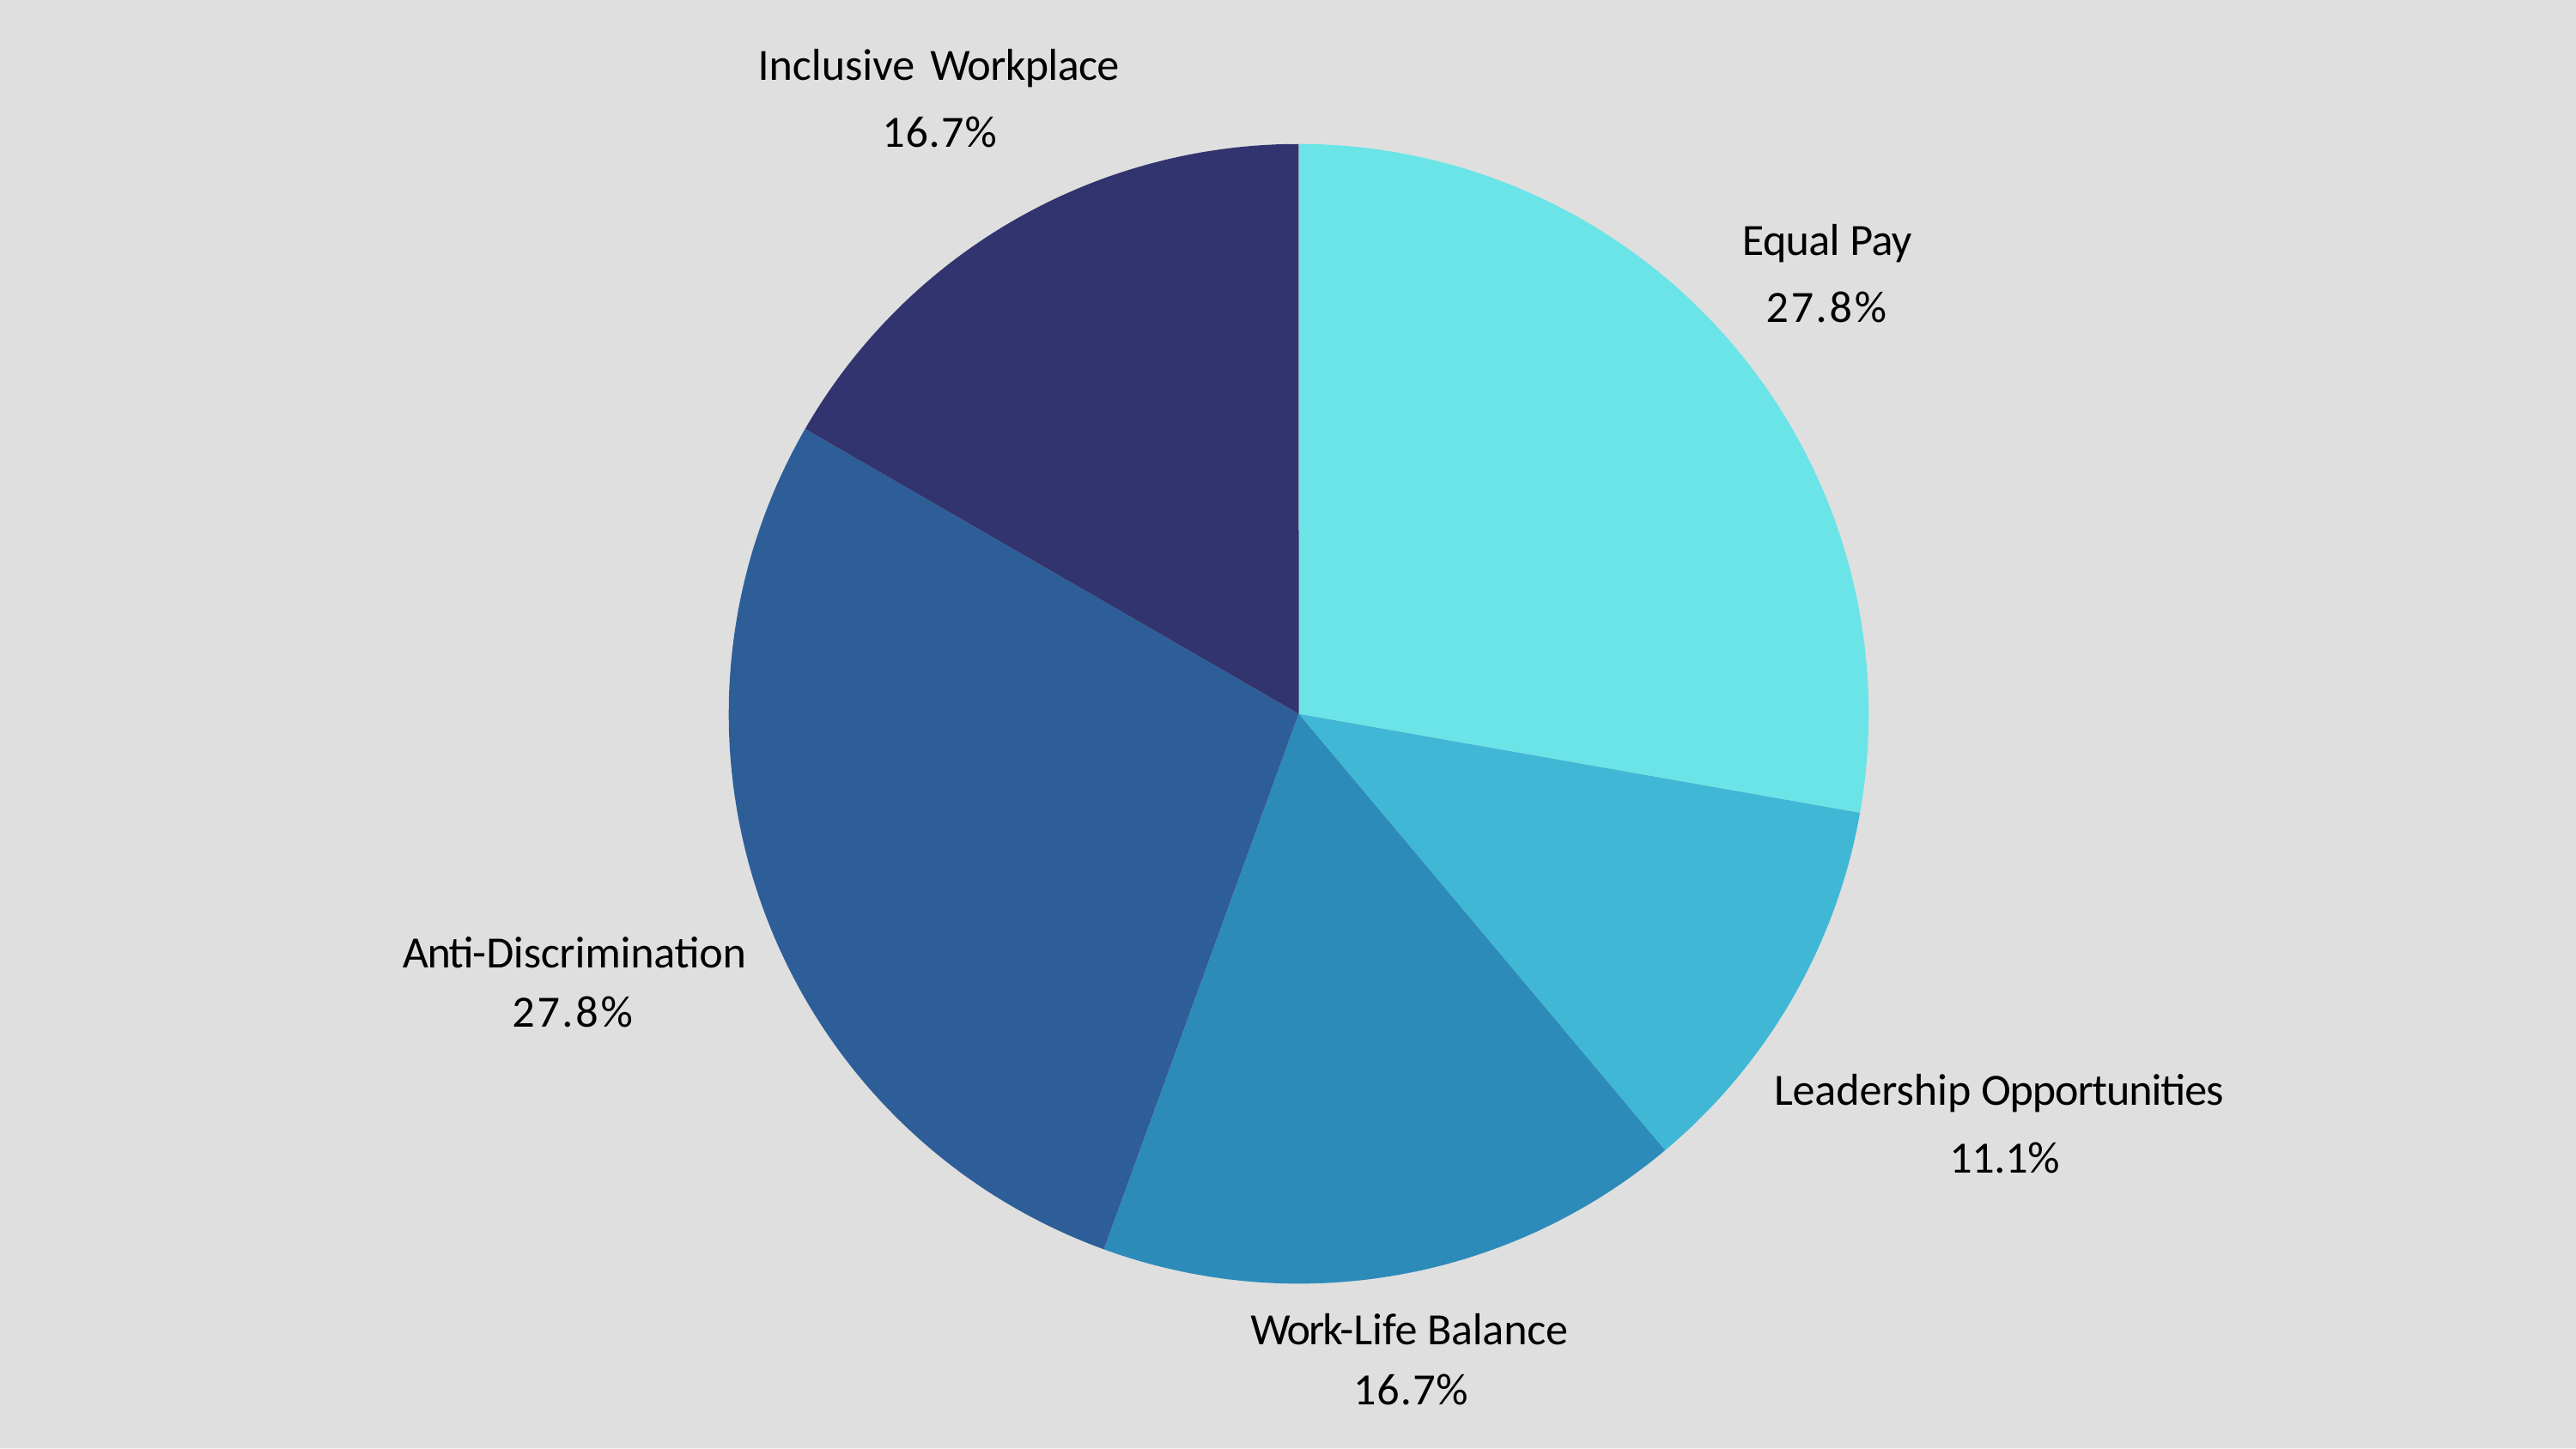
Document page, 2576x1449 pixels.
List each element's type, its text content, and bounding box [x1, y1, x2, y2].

text_box [0, 0, 2576, 1449]
text_box Equal Pay 27.8% [1873, 195, 1915, 331]
text_box Anti-Discrimination 27.8% [400, 914, 724, 1037]
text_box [728, 143, 1869, 1284]
text_box Inclusive Workplace 16.7% [756, 21, 1126, 142]
text_box Leadership Opportunities 11.1% Work-Life Balance 16.7% [1249, 1046, 2228, 1414]
